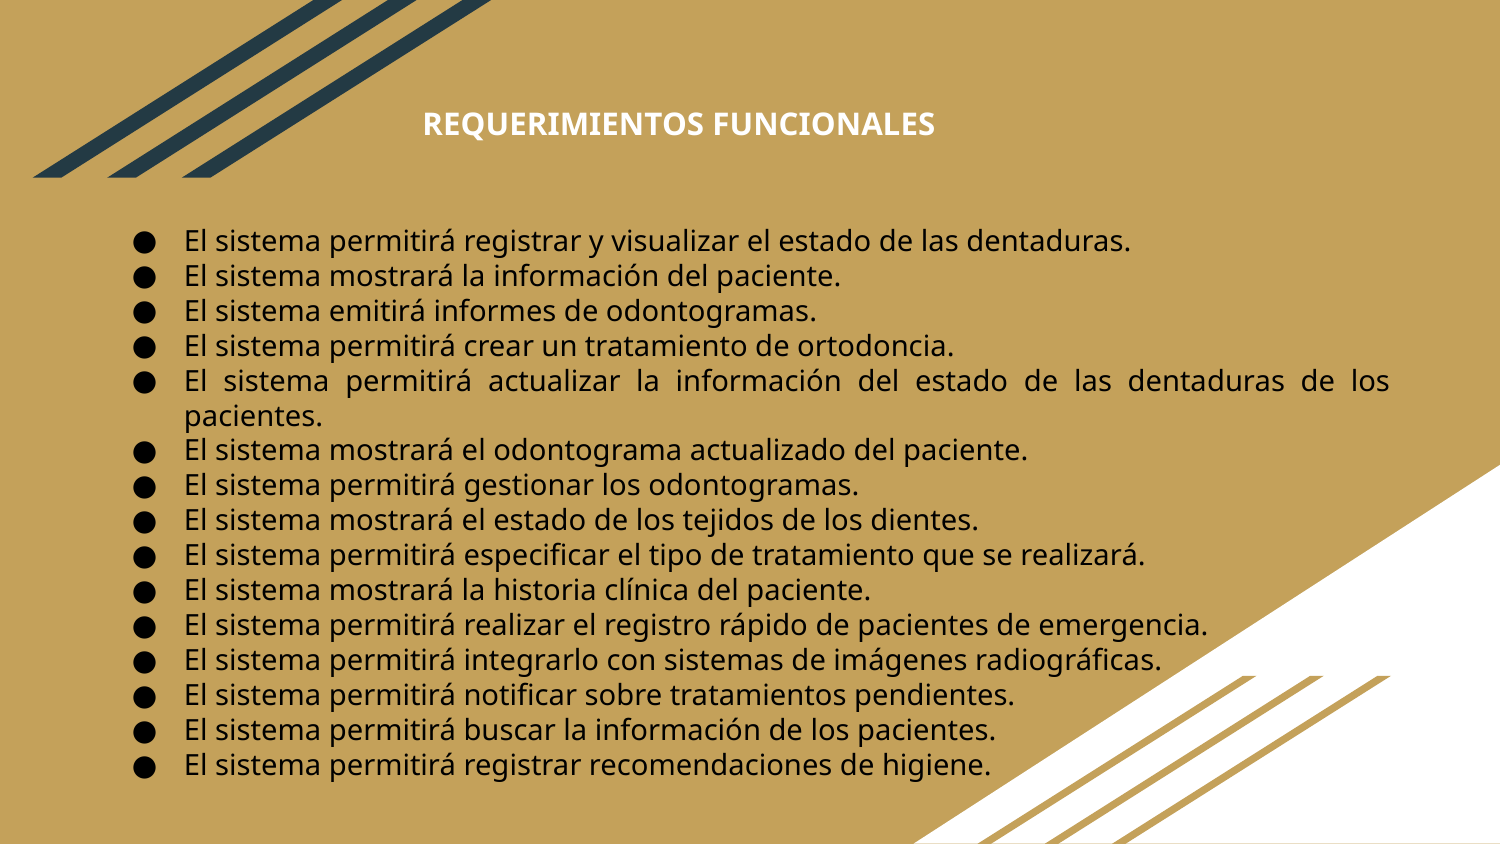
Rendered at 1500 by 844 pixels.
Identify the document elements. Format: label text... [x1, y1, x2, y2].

text_box El sistema permitirá registrar y visualizar el estado de las dentaduras. El sistema mostrará la información del paciente. El sistema emitirá informes de odontogramas. El sistema permitirá crear un tratamiento de ortodoncia. El sistema permitirá actualizar la información del estado de las dentaduras de los pacientes. El sistema mostrará el odontograma actualizado del paciente. El sistema permitirá gestionar los odontogramas. El sistema mostrará el estado de los tejidos de los dientes. El sistema permitirá especificar el tipo de tratamiento que se realizará. El sistema mostrará la historia clínica del paciente. El sistema permitirá realizar el registro rápido de pacientes de emergencia. El sistema permitirá integrarlo con sistemas de imágenes radiográficas. El sistema permitirá notificar sobre tratamientos pendientes. El sistema permitirá buscar la información de los pacientes. El sistema permitirá registrar recomendaciones de higiene. [93, 206, 1406, 761]
list REQUERIMIENTOS FUNCIONALES [407, 51, 1453, 157]
